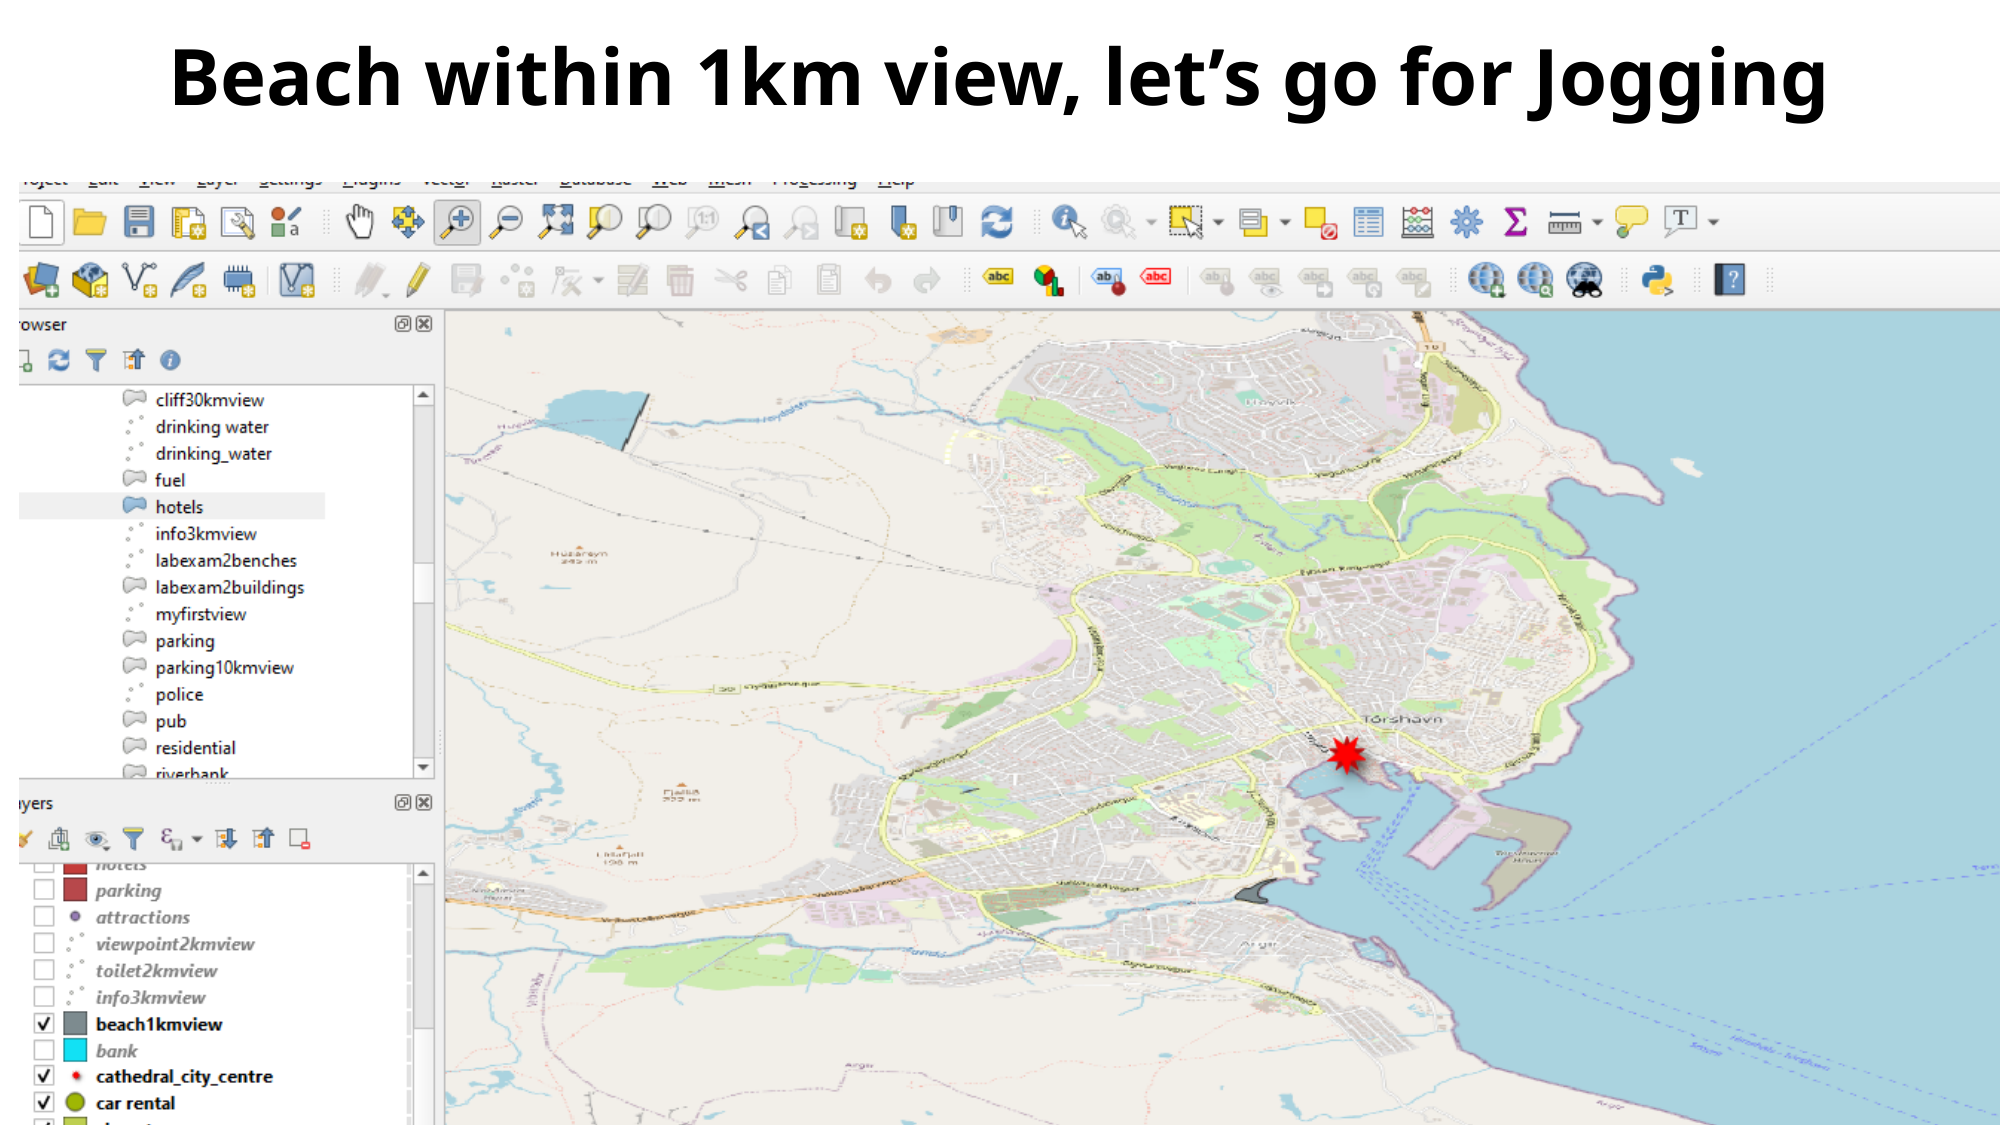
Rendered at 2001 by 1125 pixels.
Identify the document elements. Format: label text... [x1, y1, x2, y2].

picture [19, 182, 2000, 1125]
title Beach within 1km view, let’s go for Jogging [137, 19, 1863, 142]
